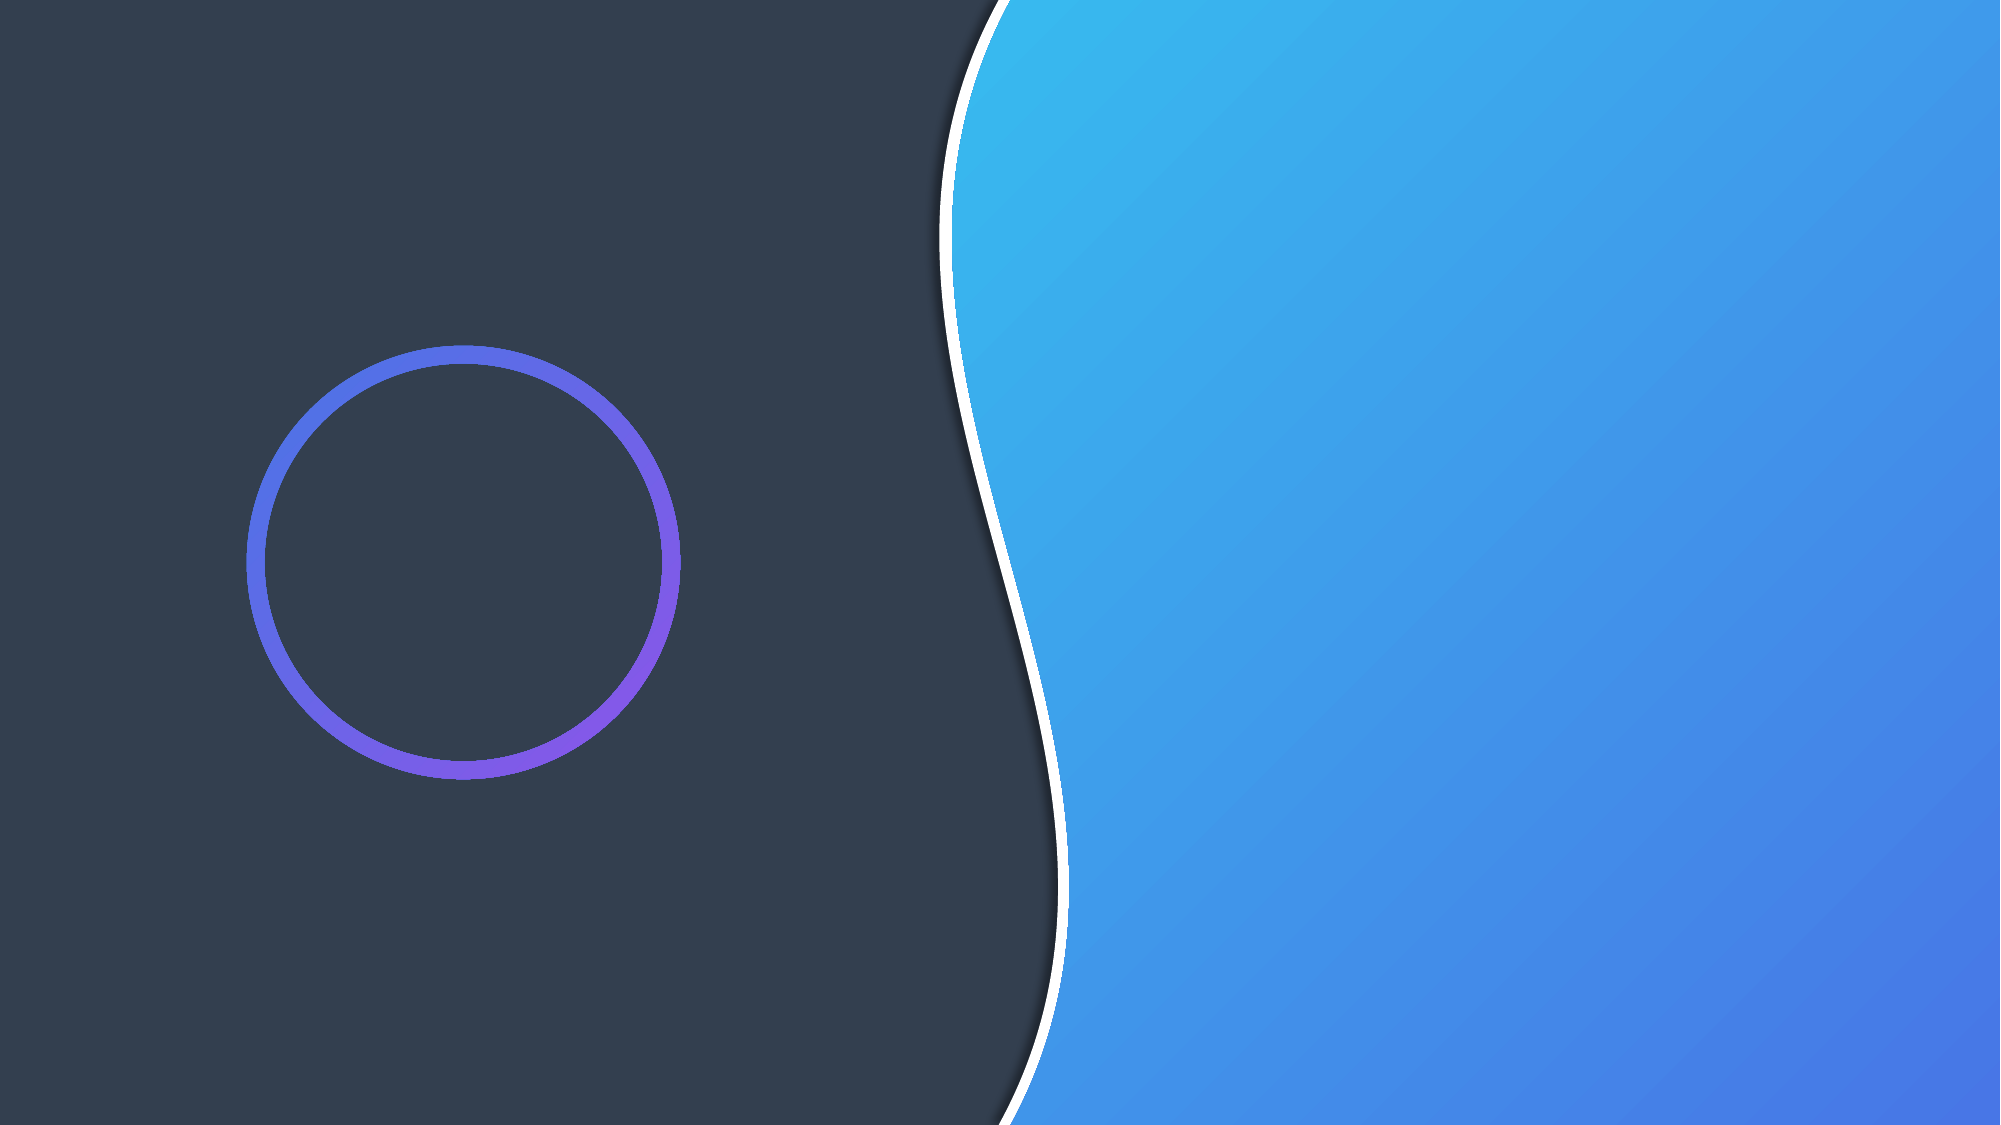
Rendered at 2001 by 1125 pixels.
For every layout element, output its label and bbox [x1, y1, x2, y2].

text_box [245, 344, 682, 781]
text_box [951, 0, 2000, 1125]
text_box [938, 0, 1068, 1125]
